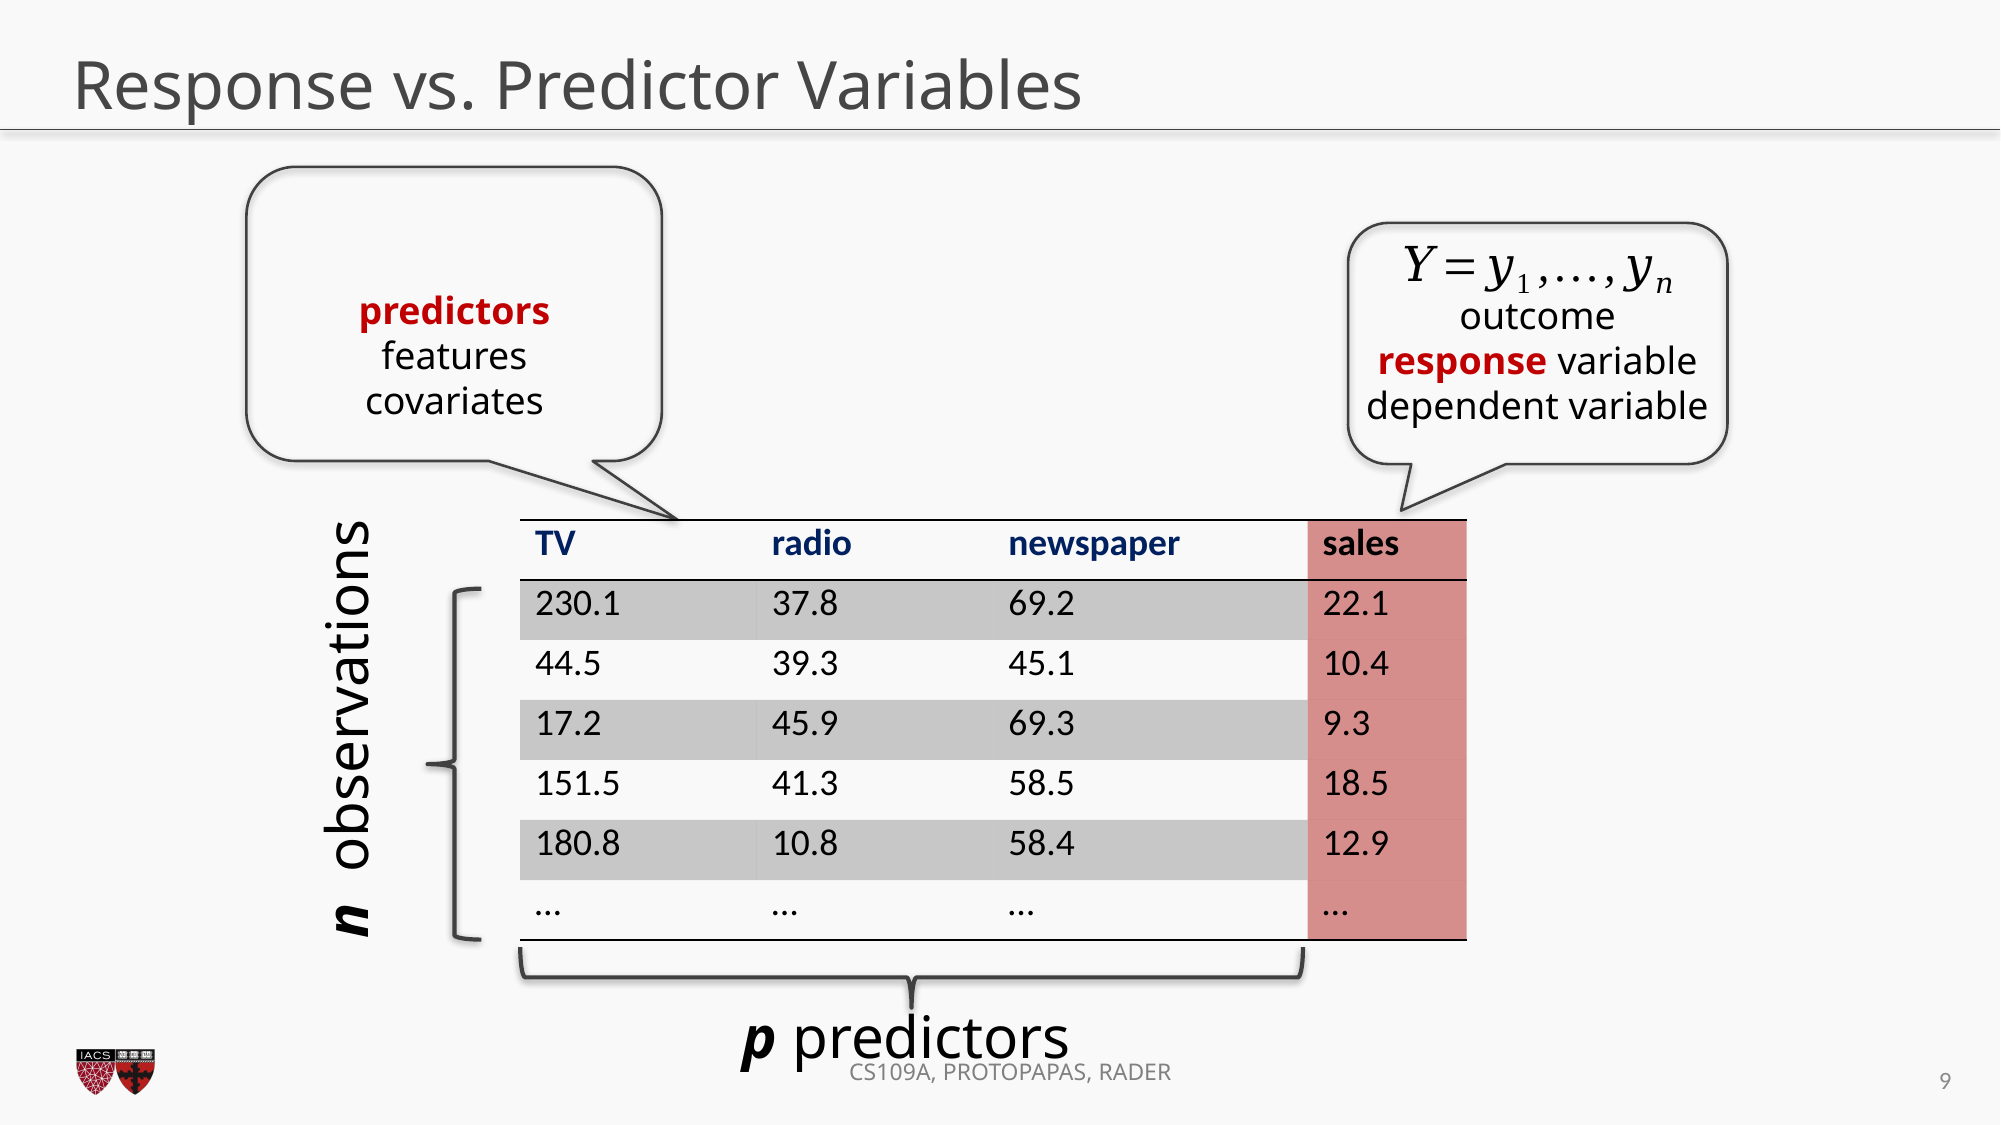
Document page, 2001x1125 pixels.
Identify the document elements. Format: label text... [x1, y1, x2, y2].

table_cell … [993, 880, 1308, 939]
text_box p predictors [727, 992, 1086, 1078]
table_cell 37.8 [757, 581, 993, 640]
text_box [1400, 480, 1473, 512]
table_header newspaper [993, 521, 1308, 579]
table_cell 58.4 [993, 820, 1308, 880]
table_cell 9.3 [1308, 700, 1467, 760]
text_box [425, 586, 482, 942]
text_box n observations [302, 504, 388, 953]
table_header radio [757, 521, 993, 579]
table_header sales [1308, 521, 1467, 579]
text_box [1355, 222, 1721, 239]
table_cell … [520, 880, 757, 939]
text_box [245, 166, 678, 519]
table_cell 10.8 [757, 820, 993, 880]
table_cell 69.3 [993, 700, 1308, 760]
table_cell … [757, 880, 993, 939]
title Response vs. Predictor Variables [57, 35, 1943, 162]
table_cell 39.3 [757, 640, 993, 700]
text_box outcome response variable dependent variable [1351, 239, 1724, 480]
table_cell 18.5 [1308, 760, 1467, 820]
table_cell … [1308, 880, 1467, 939]
table_header TV [520, 521, 757, 579]
picture [75, 1049, 155, 1095]
slide_number 8 [1500, 1050, 1967, 1110]
table_cell 17.2 [520, 700, 757, 760]
table_cell 230.1 [520, 581, 757, 640]
table_cell 151.5 [520, 760, 757, 820]
table_cell 69.2 [993, 581, 1308, 640]
text_box [518, 947, 1306, 992]
text_box [1347, 246, 1351, 441]
table_cell 45.9 [757, 700, 993, 760]
table_cell 22.1 [1308, 581, 1467, 640]
table_cell 10.4 [1308, 640, 1467, 700]
table_cell 41.3 [757, 760, 993, 820]
table_cell 44.5 [520, 640, 757, 700]
text_box [1724, 245, 1729, 442]
table_cell 45.1 [993, 640, 1308, 700]
table_cell 12.9 [1308, 820, 1467, 880]
table_cell 180.8 [520, 820, 757, 880]
table_cell 58.5 [993, 760, 1308, 820]
